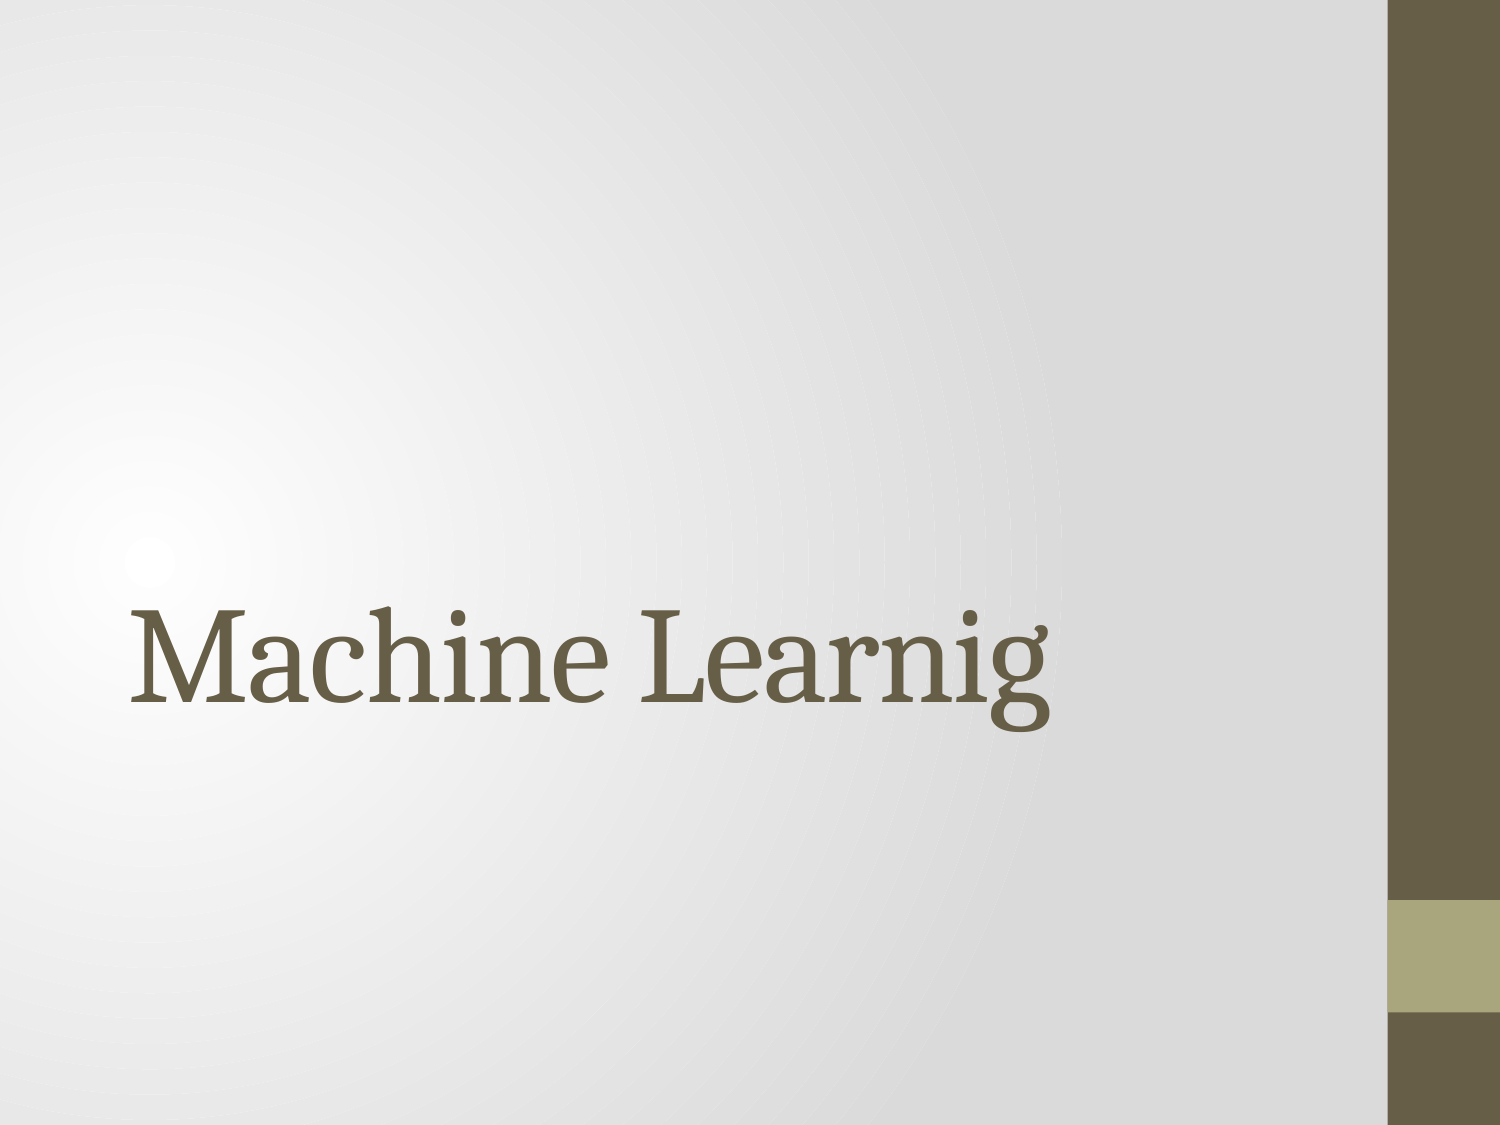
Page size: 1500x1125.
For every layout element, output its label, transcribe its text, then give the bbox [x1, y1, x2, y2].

title Machine Learnig [112, 312, 1350, 738]
